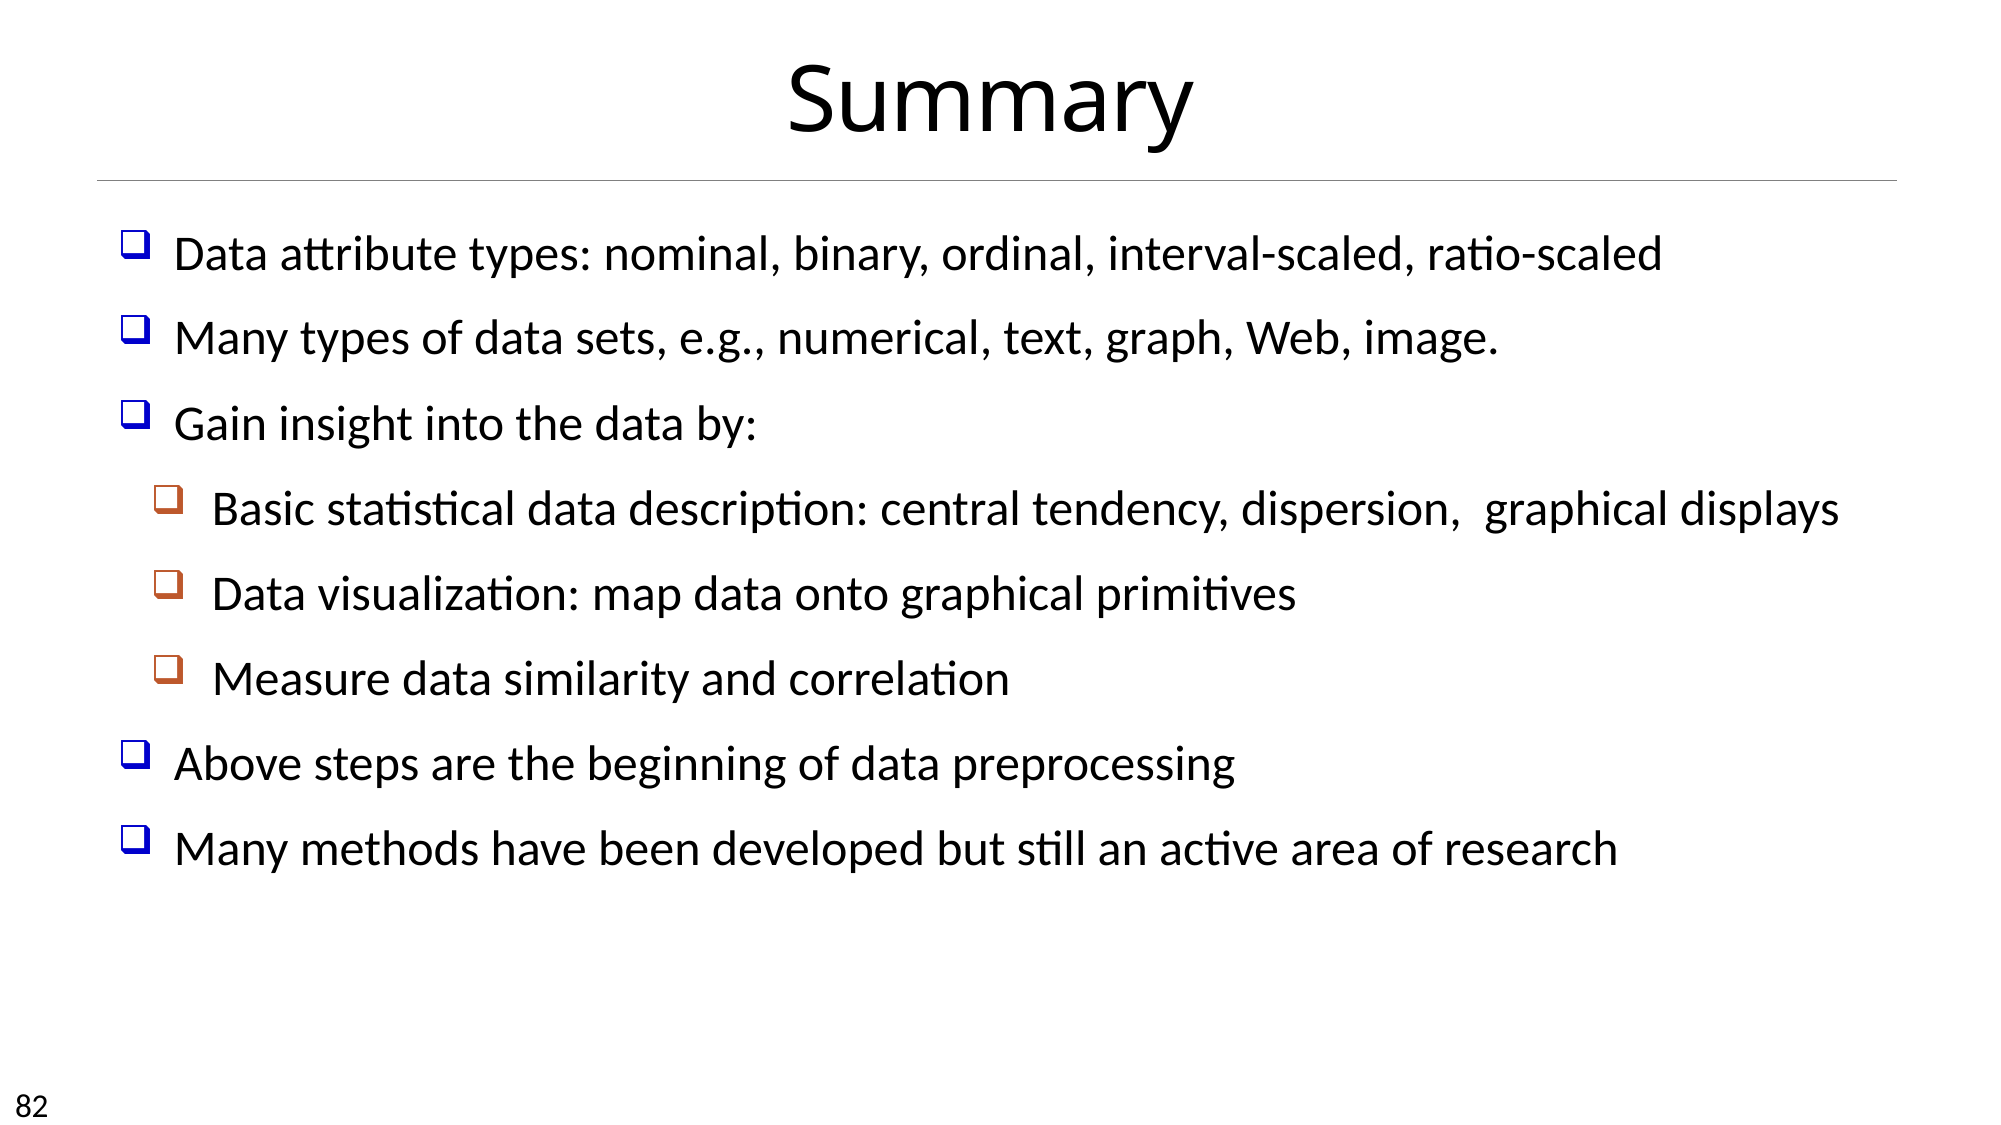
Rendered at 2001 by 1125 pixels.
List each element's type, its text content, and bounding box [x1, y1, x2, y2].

list Data attribute types: nominal, binary, ordinal, interval-scaled, ratio-scaled Many types of data sets, e.g., numerical, text, graph, Web, image. Gain insight into the data by: Basic statistical data description: central tendency, dispersion, graphical displays Data visualization: map data onto graphical primitives Measure data similarity and correlation Above steps are the beginning of data preprocessing Many methods have been developed but still an active area of research [102, 212, 1897, 1050]
title Summary [57, 36, 1923, 158]
